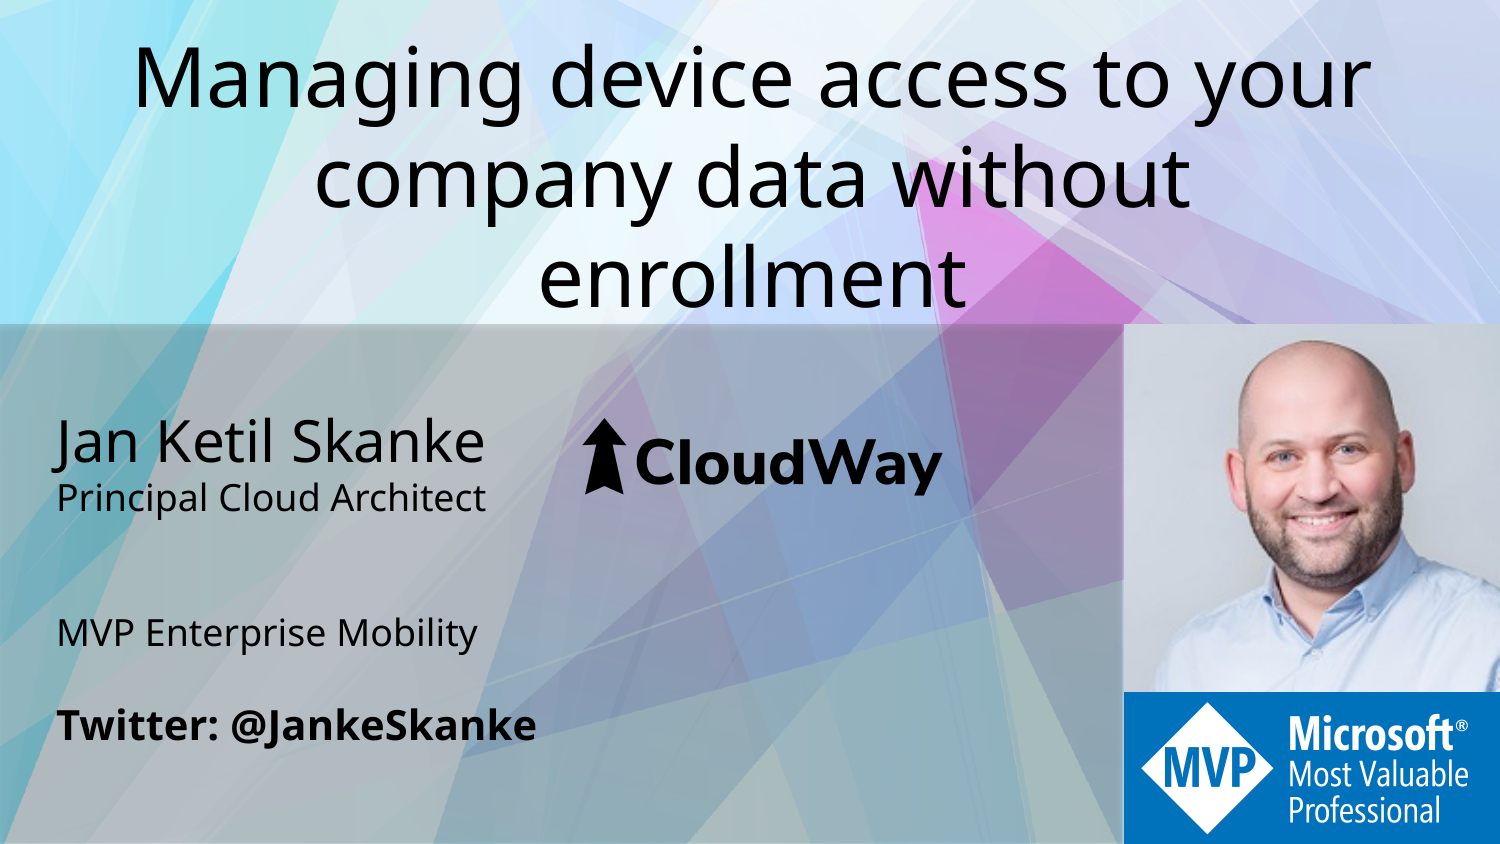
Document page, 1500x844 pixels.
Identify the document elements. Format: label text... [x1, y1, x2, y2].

text_box Jan Ketil Skanke Principal Cloud Architect MVP Enterprise Mobility Twitter: @JankeSkanke [41, 396, 939, 757]
picture [0, 0, 1500, 844]
picture [562, 396, 962, 513]
text_box [0, 323, 1123, 844]
title Managing device access to your company data without enrollment [115, 83, 1391, 265]
